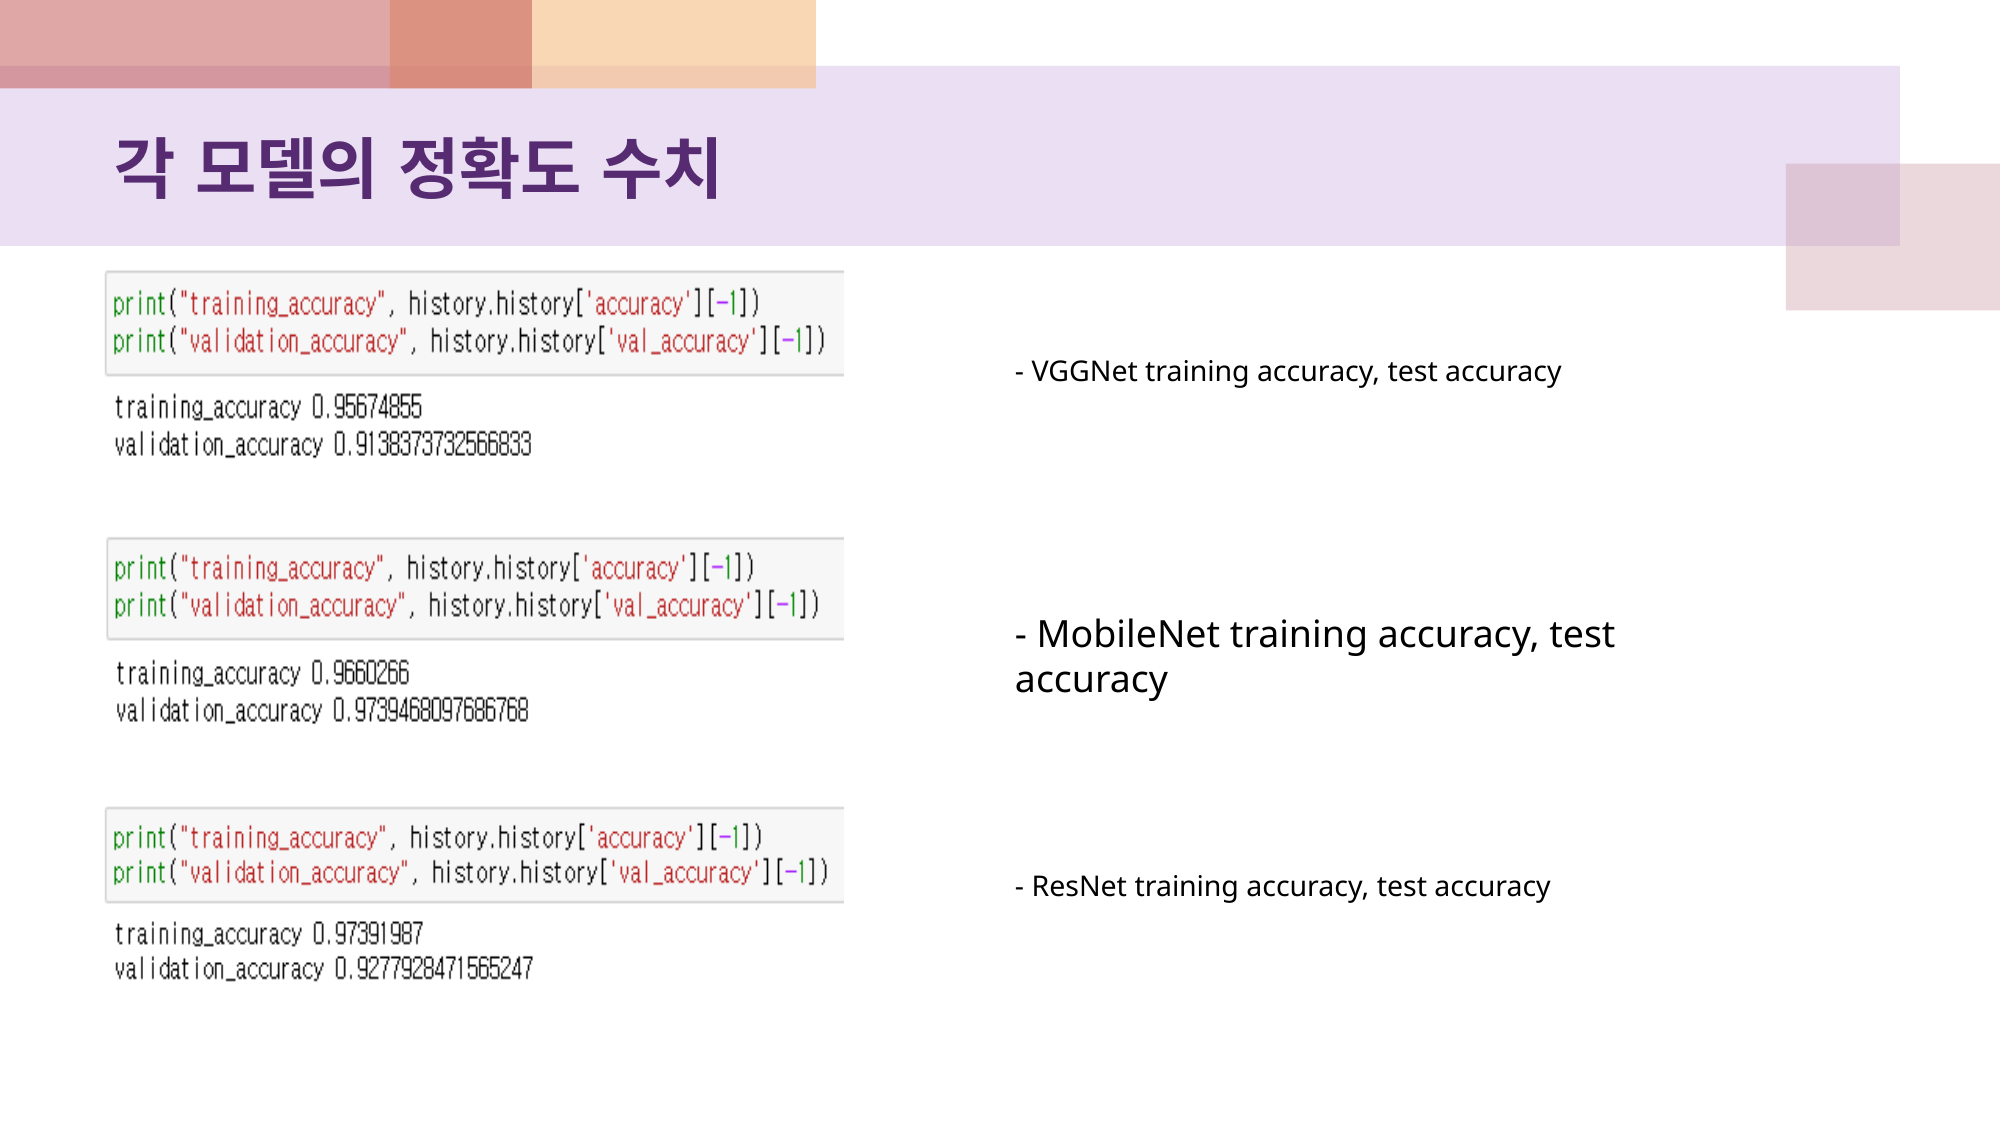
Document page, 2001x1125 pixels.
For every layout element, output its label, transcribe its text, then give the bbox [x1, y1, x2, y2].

title 각 모델의 정확도 수치 [99, 90, 1784, 243]
text_box - ResNet training accuracy, test accuracy [999, 860, 1674, 929]
picture [99, 785, 844, 1004]
text_box - MobileNet training accuracy, test accuracy [999, 603, 1689, 671]
picture [99, 527, 844, 747]
list - VGGNet training accuracy, test accuracy [999, 345, 1674, 413]
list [99, 269, 844, 489]
